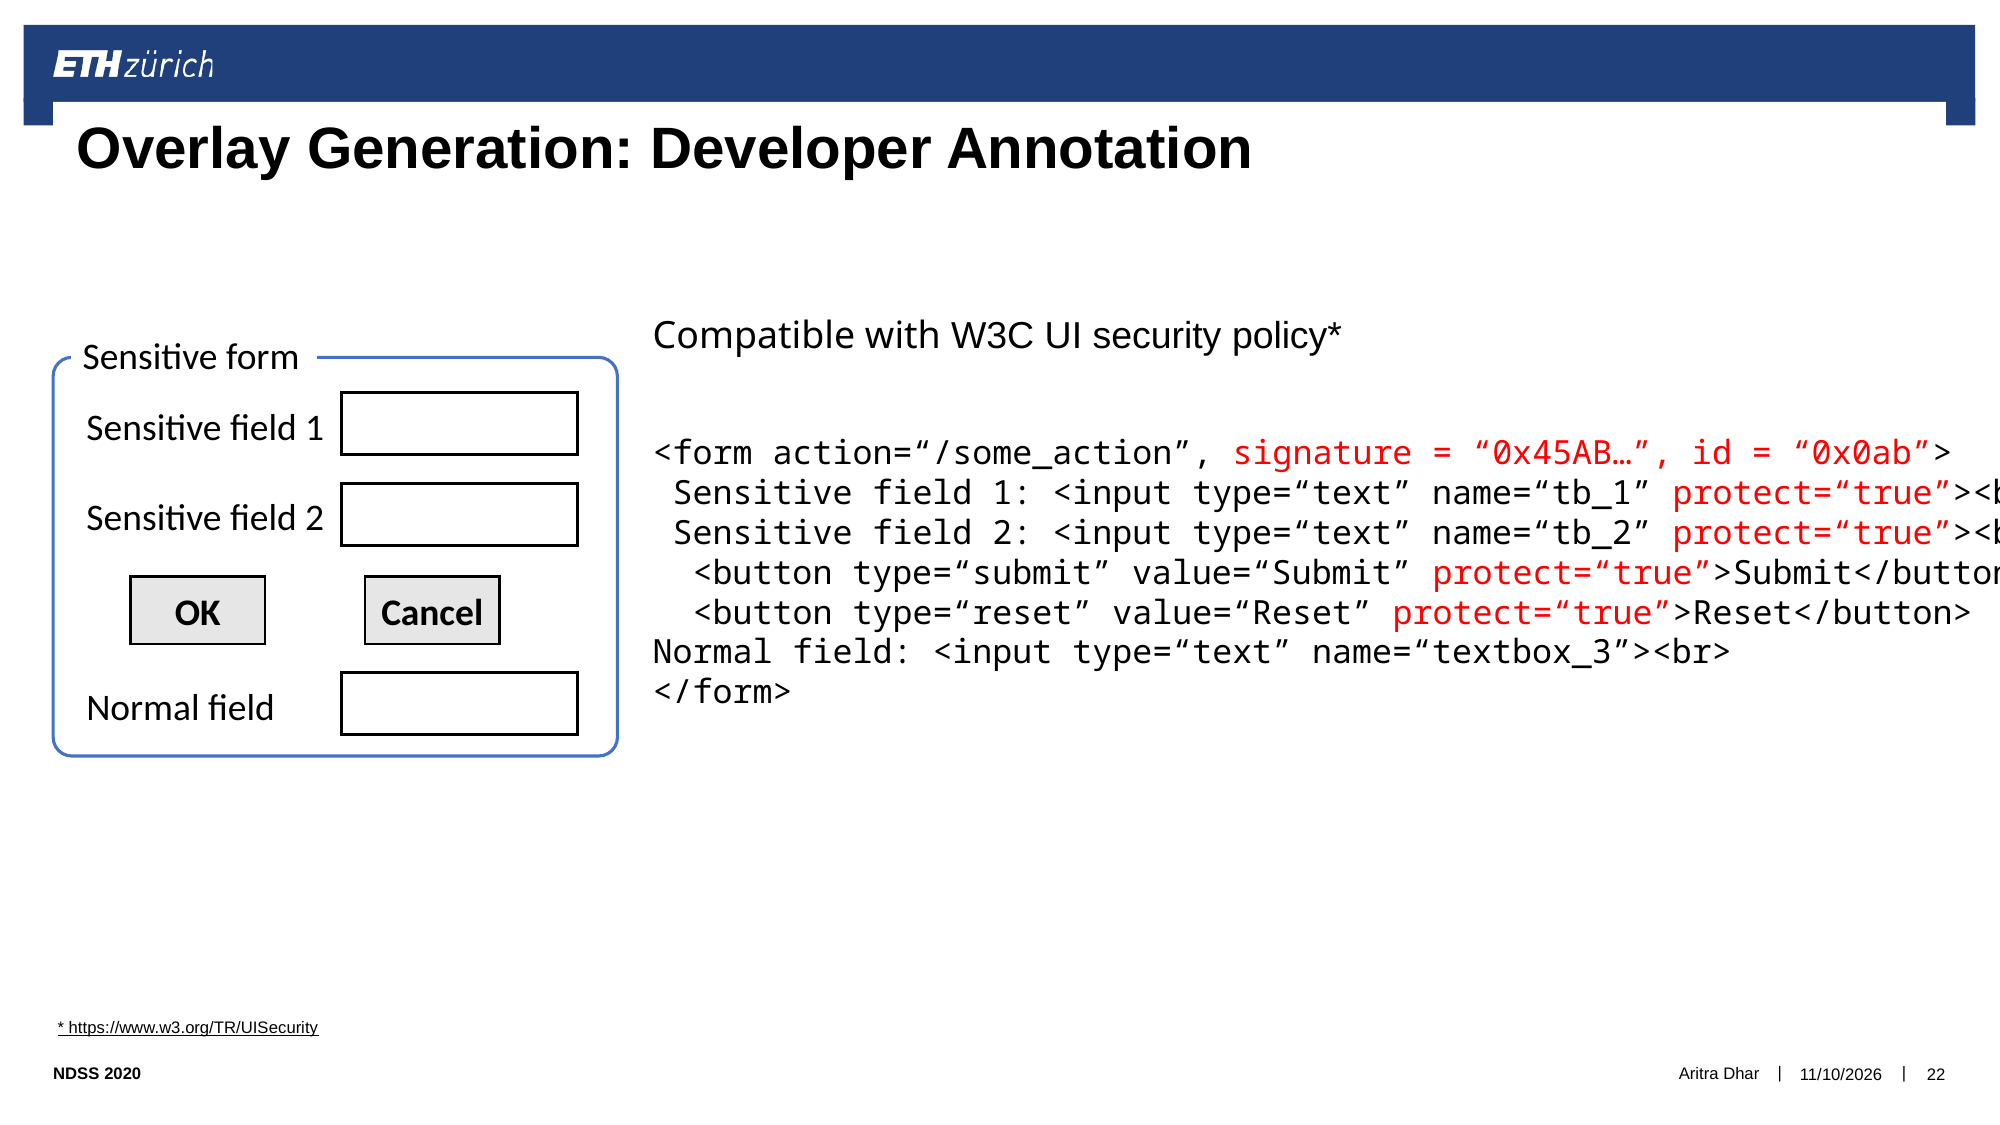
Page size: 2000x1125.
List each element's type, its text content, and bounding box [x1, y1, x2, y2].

text_box <form action=“/some_action”, signature = “0x45AB…”, id = “0x0ab”> Sensitive field 1: <input type=“text” name=“tb_1” protect=“true”><br> Sensitive field 2: <input type=“text” name=“tb_2” protect=“true”><br> <button type=“submit” value=“Submit” protect=“true”>Submit</button> <button type=“reset” value=“Reset” protect=“true”>Reset</button> Normal field: <input type=“text” name=“textbox_3”><br> </form> [637, 423, 2000, 718]
slide_number 22 [1906, 1034, 1966, 1112]
text_box * https://www.w3.org/TR/UISecurity [42, 1009, 339, 1045]
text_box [52, 324, 618, 757]
title Overlay Generation: Developer Annotation [53, 101, 1946, 262]
footer Aritra Dhar [999, 1034, 1760, 1111]
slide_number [1790, 1034, 1892, 1112]
text_box Compatible with W3C UI security policy* [637, 303, 1858, 364]
